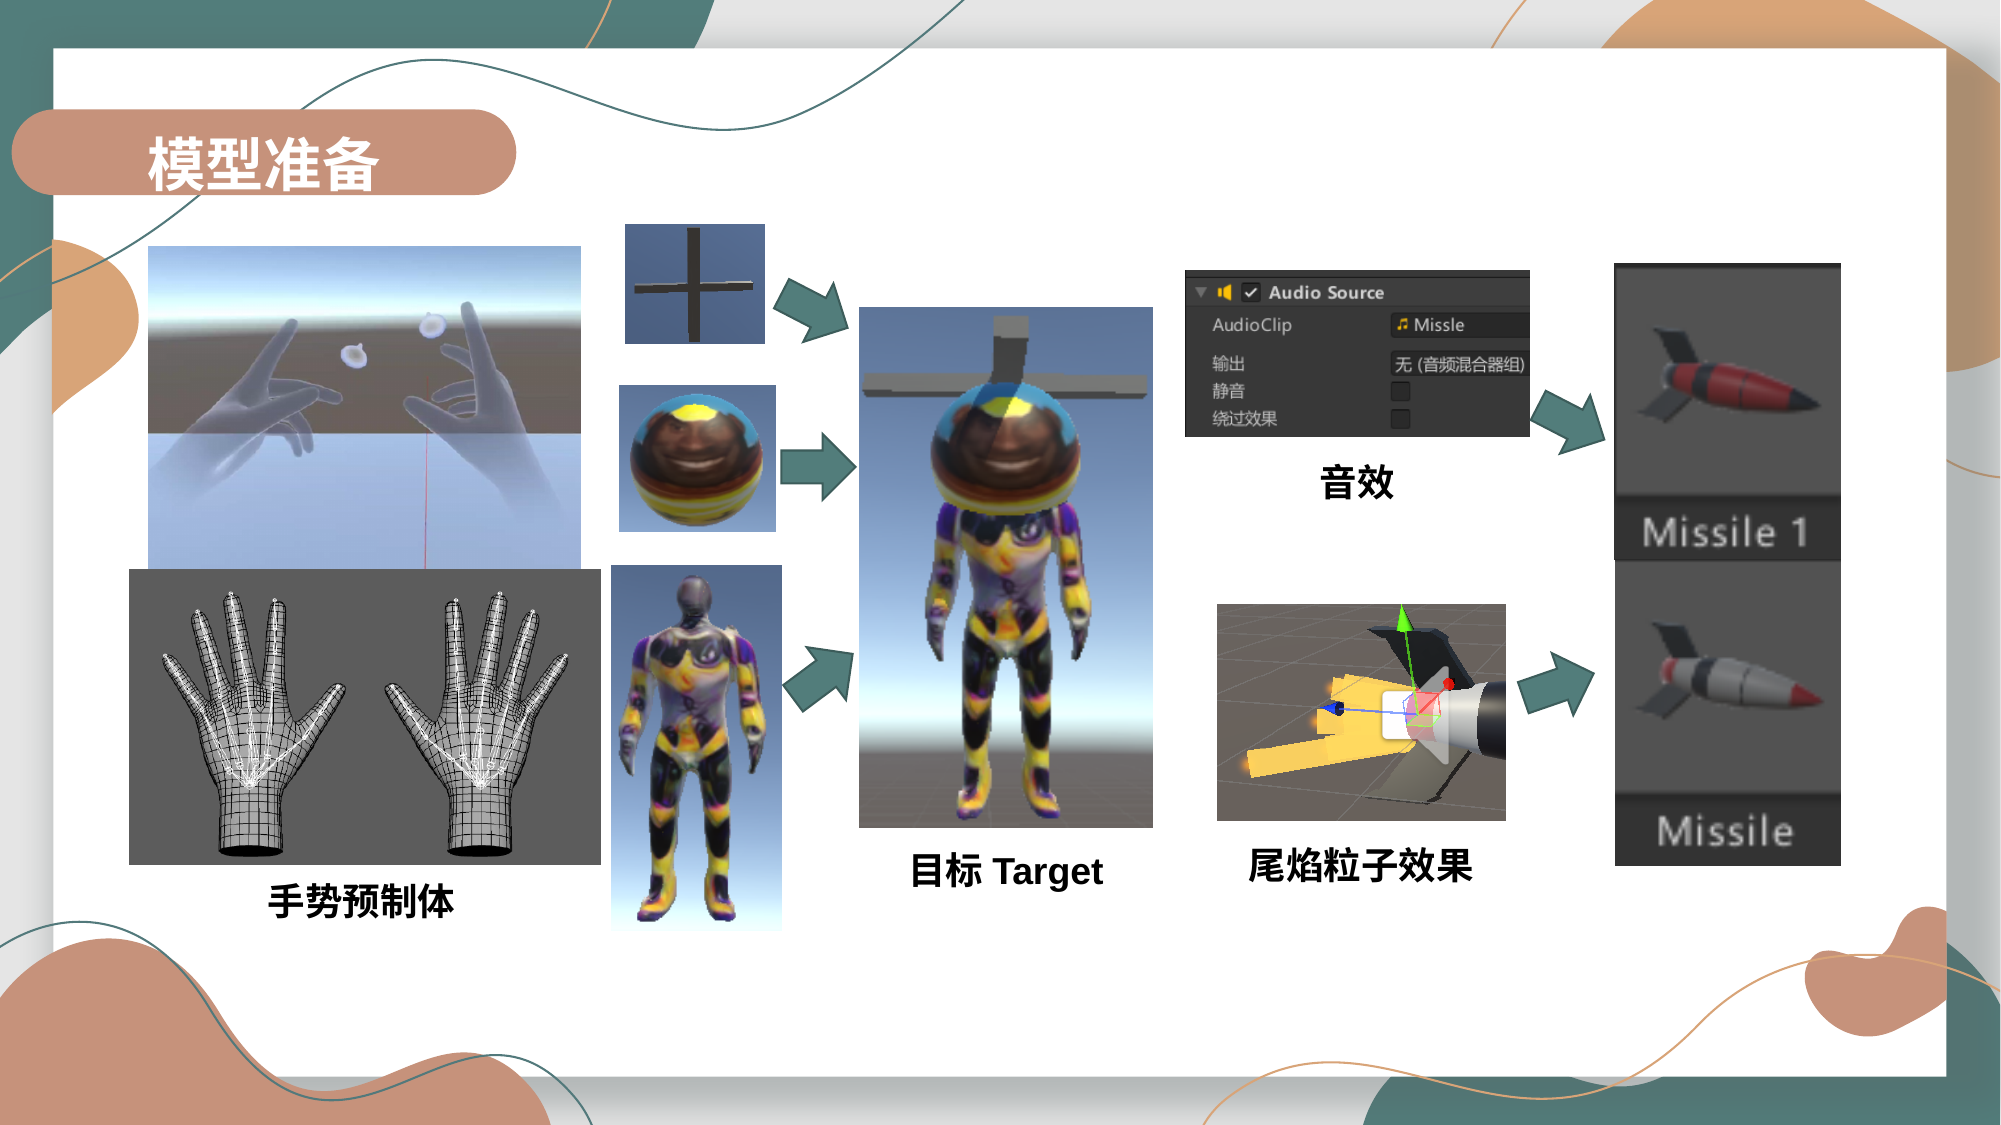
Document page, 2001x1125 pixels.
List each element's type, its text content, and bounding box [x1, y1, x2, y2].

picture [1614, 263, 1841, 866]
text_box [1516, 651, 1596, 718]
text_box 手势预制体 [253, 870, 471, 930]
text_box 音效 [1305, 451, 1410, 511]
text_box [780, 431, 858, 503]
picture [625, 224, 765, 344]
text_box [1530, 389, 1606, 456]
text_box 目标Target [893, 839, 1119, 900]
picture [859, 307, 1153, 828]
picture [619, 385, 776, 532]
text_box 尾焰粒子效果 [1234, 834, 1489, 895]
picture [129, 246, 601, 865]
picture [611, 565, 782, 931]
picture [1185, 270, 1530, 437]
text_box [782, 645, 854, 713]
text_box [11, 106, 517, 200]
text_box [772, 277, 849, 344]
picture [1217, 604, 1506, 821]
